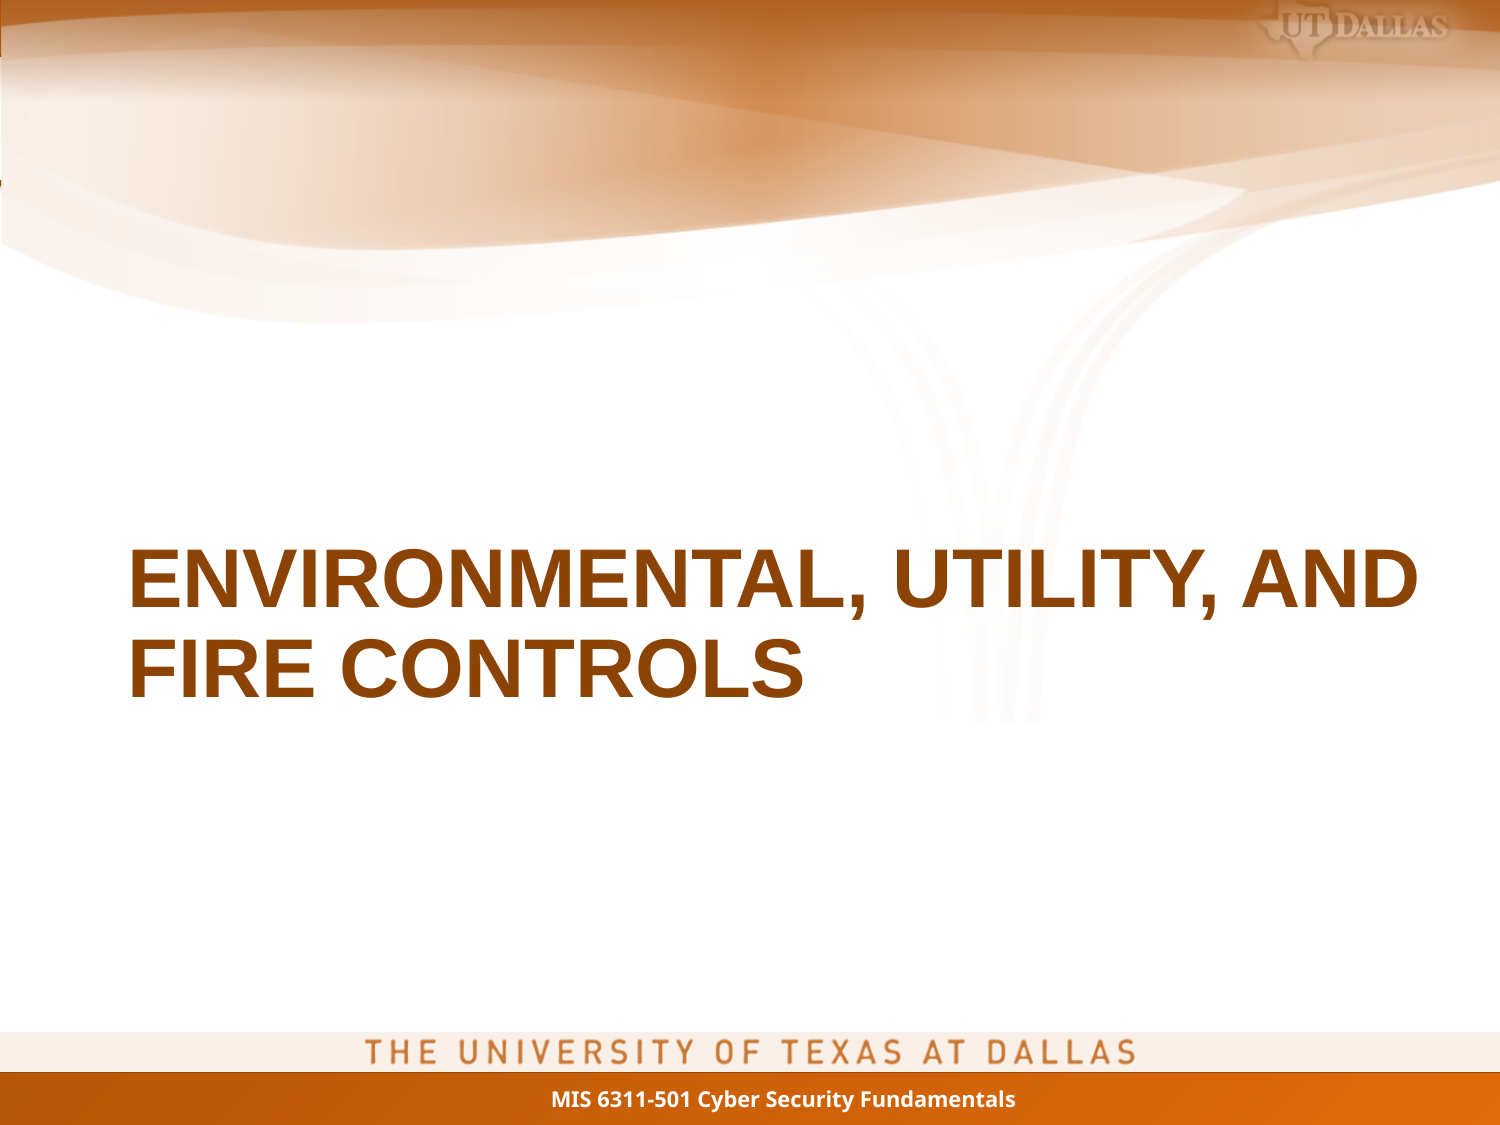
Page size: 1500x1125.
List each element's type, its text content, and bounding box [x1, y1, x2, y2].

title Environmental, Utility, and Fire Controls [112, 499, 1500, 724]
picture [1218, 0, 1500, 86]
